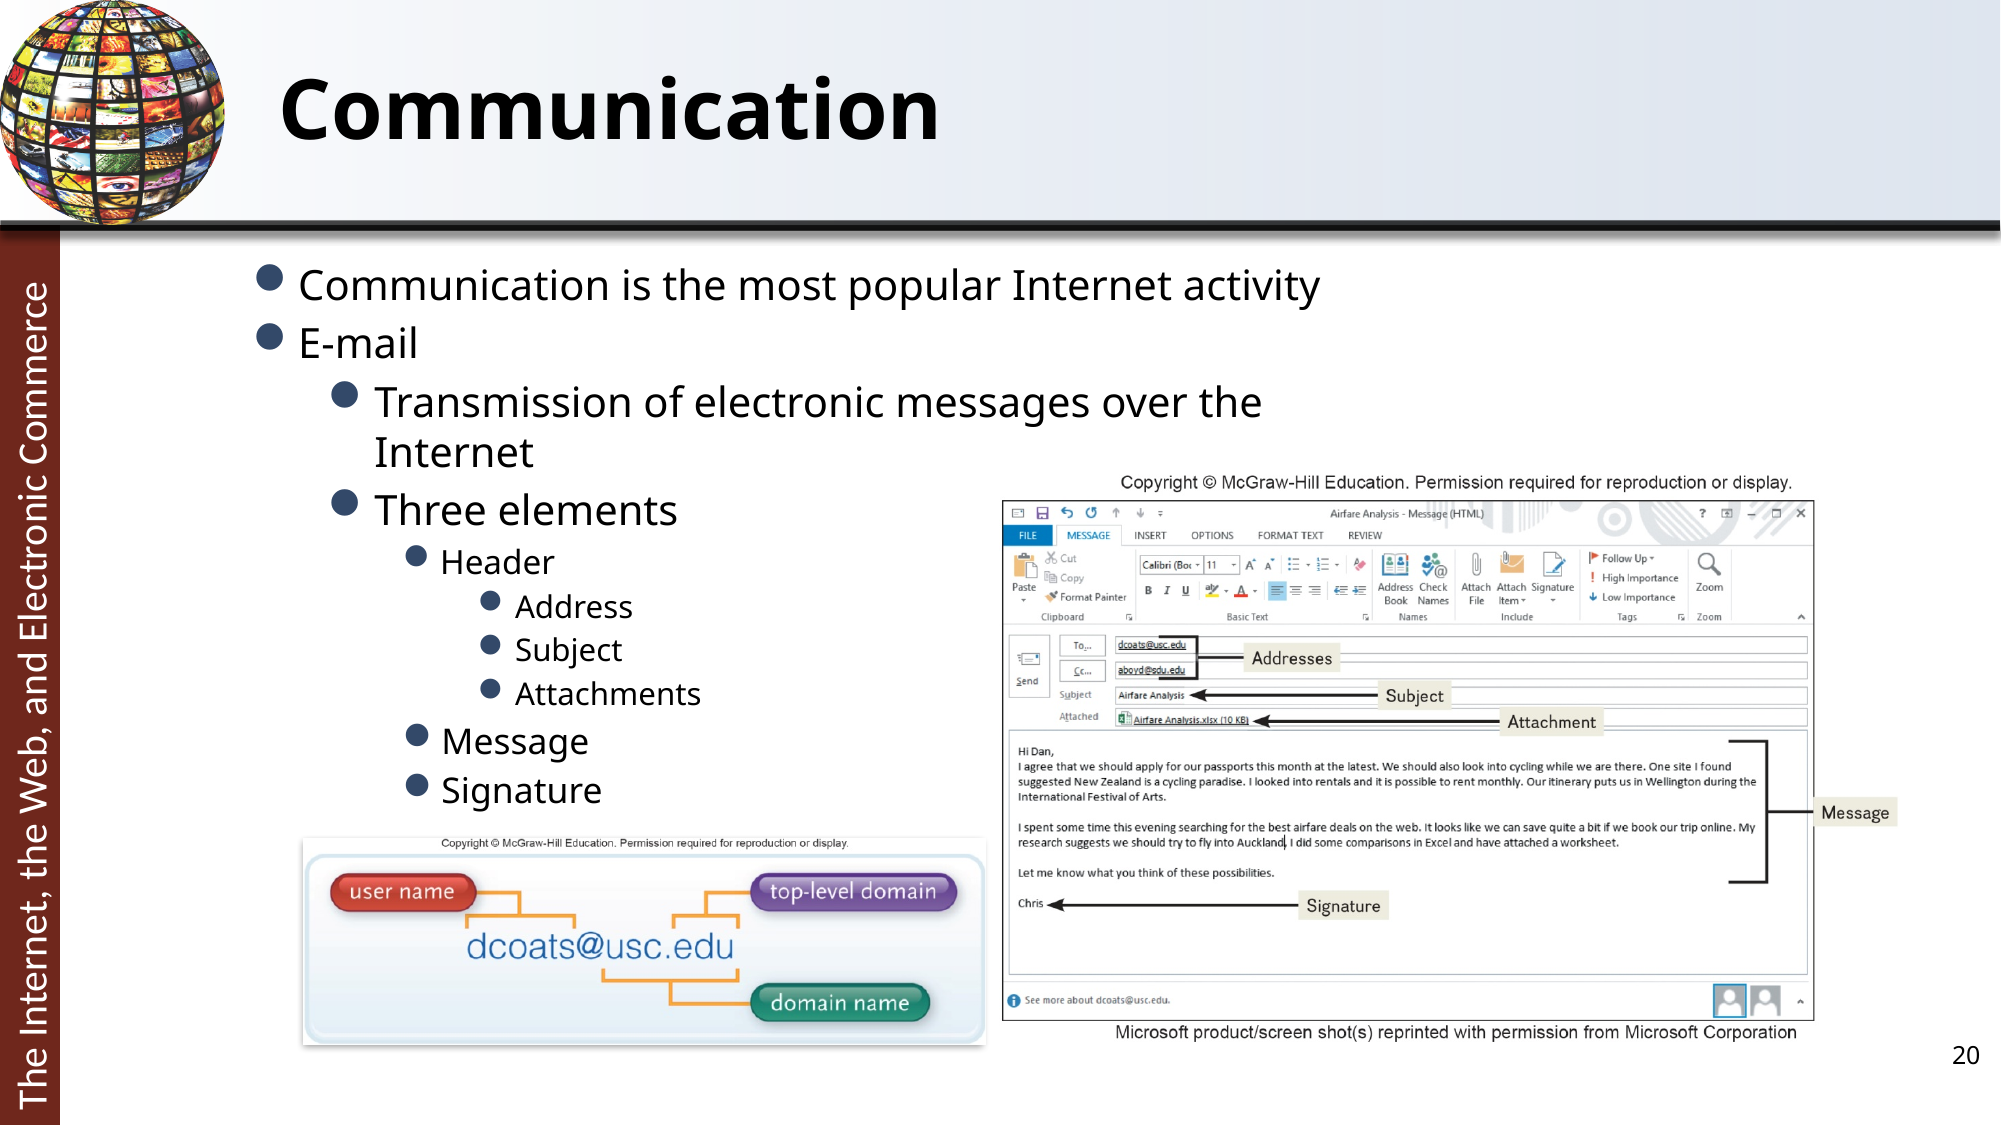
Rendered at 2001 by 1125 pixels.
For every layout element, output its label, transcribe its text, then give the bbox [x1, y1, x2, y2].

picture [999, 474, 1900, 1045]
slide_number 20 [1795, 1033, 1996, 1079]
title Communication [263, 12, 1472, 200]
picture [303, 838, 986, 1046]
list Communication is the most popular Internet activity E-mail Transmission of electronic messages over the Internet Three elements Header Address Subject Attachments Message Signature [237, 251, 1413, 994]
picture [0, 0, 225, 225]
